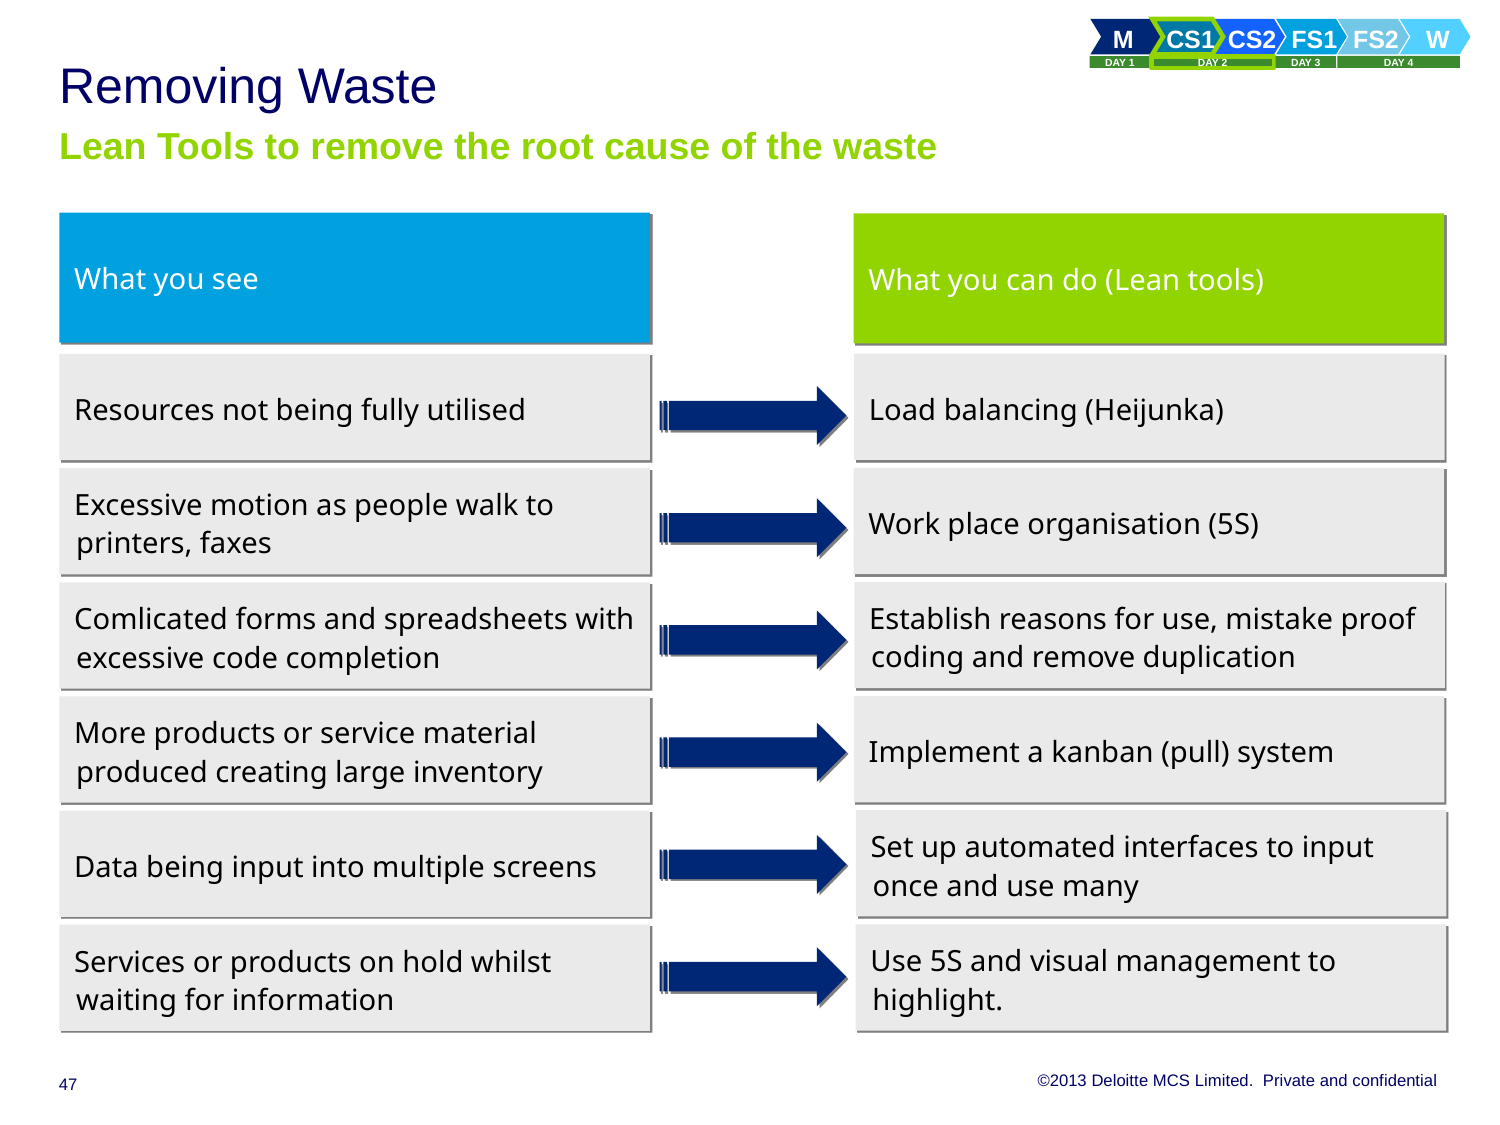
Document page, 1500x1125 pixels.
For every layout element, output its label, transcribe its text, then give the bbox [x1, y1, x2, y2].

text_box What you see [59, 212, 650, 343]
text_box Establish reasons for use, mistake proof coding and remove duplication [854, 581, 1445, 689]
text_box Services or products on hold whilst waiting for information [59, 924, 650, 1031]
text_box Resources not being fully utilised [59, 353, 650, 461]
text_box [663, 722, 847, 782]
text_box Excessive motion as people walk to printers, faxes [59, 468, 650, 575]
text_box Removing Waste Lean Tools to remove the root cause of the waste [59, 59, 1471, 161]
text_box [663, 610, 847, 670]
text_box [663, 947, 847, 1007]
text_box [663, 386, 847, 445]
text_box Load balancing (Heijunka) [854, 353, 1445, 460]
text_box Implement a kanban (pull) system [853, 696, 1445, 803]
text_box [663, 834, 847, 894]
text_box Data being input into multiple screens [59, 810, 650, 917]
slide_number 47 [58, 1073, 118, 1095]
text_box More products or service material produced creating large inventory [59, 696, 650, 803]
text_box Comlicated forms and spreadsheets with excessive code completion [59, 582, 650, 689]
text_box Set up automated interfaces to input once and use many [855, 810, 1447, 917]
text_box [663, 498, 847, 558]
text_box What you can do (Lean tools) [853, 213, 1445, 344]
text_box Use 5S and visual management to highlight. [855, 924, 1447, 1031]
text_box Work place organisation (5S) [853, 467, 1445, 575]
